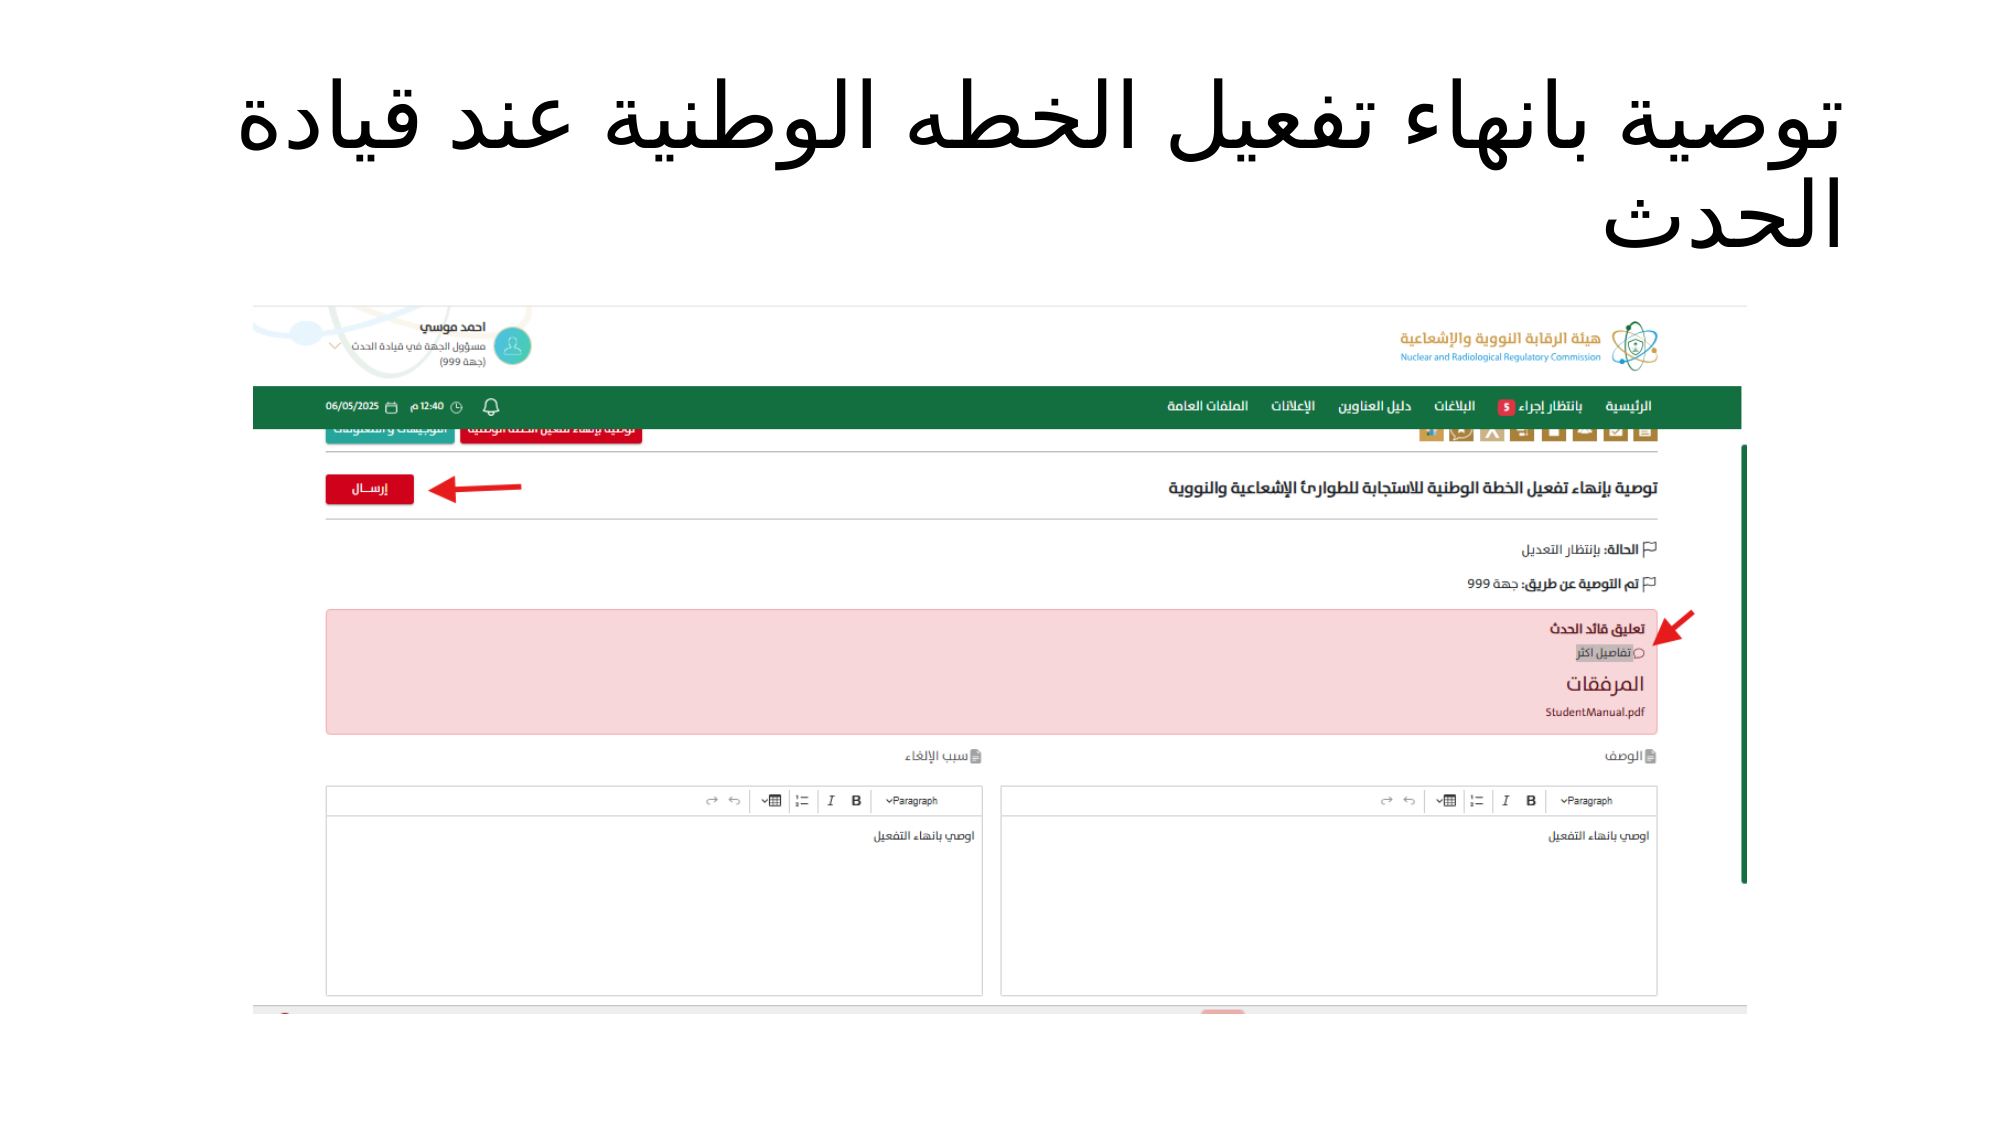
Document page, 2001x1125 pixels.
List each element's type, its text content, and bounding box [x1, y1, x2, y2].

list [253, 298, 1747, 1014]
title توصية بانهاء تفعيل الخطه الوطنية عند قيادة الحدث [137, 59, 1863, 278]
